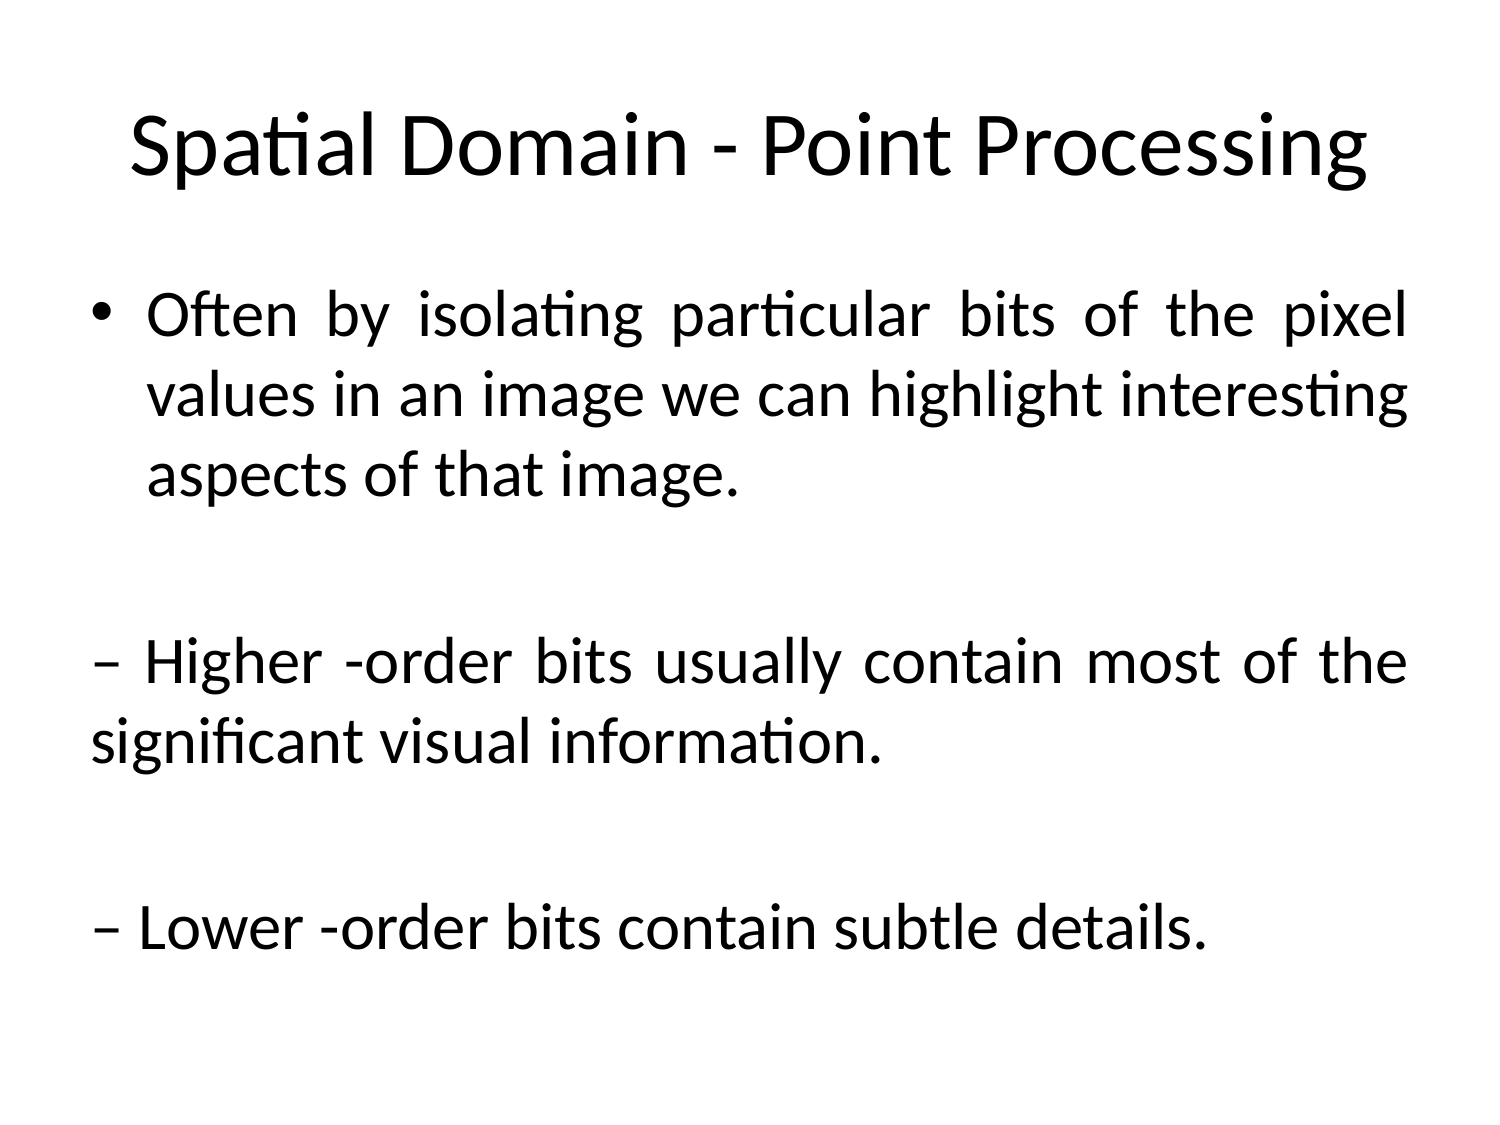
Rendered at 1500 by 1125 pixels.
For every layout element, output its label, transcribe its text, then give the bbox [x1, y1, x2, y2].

title Spatial Domain - Point Processing [75, 45, 1425, 233]
list Often by isolating particular bits of the pixel values in an image we can highlight interesting aspects of that image. – Higher -order bits usually contain most of the significant visual information. – Lower -order bits contain subtle details. [75, 262, 1425, 1005]
